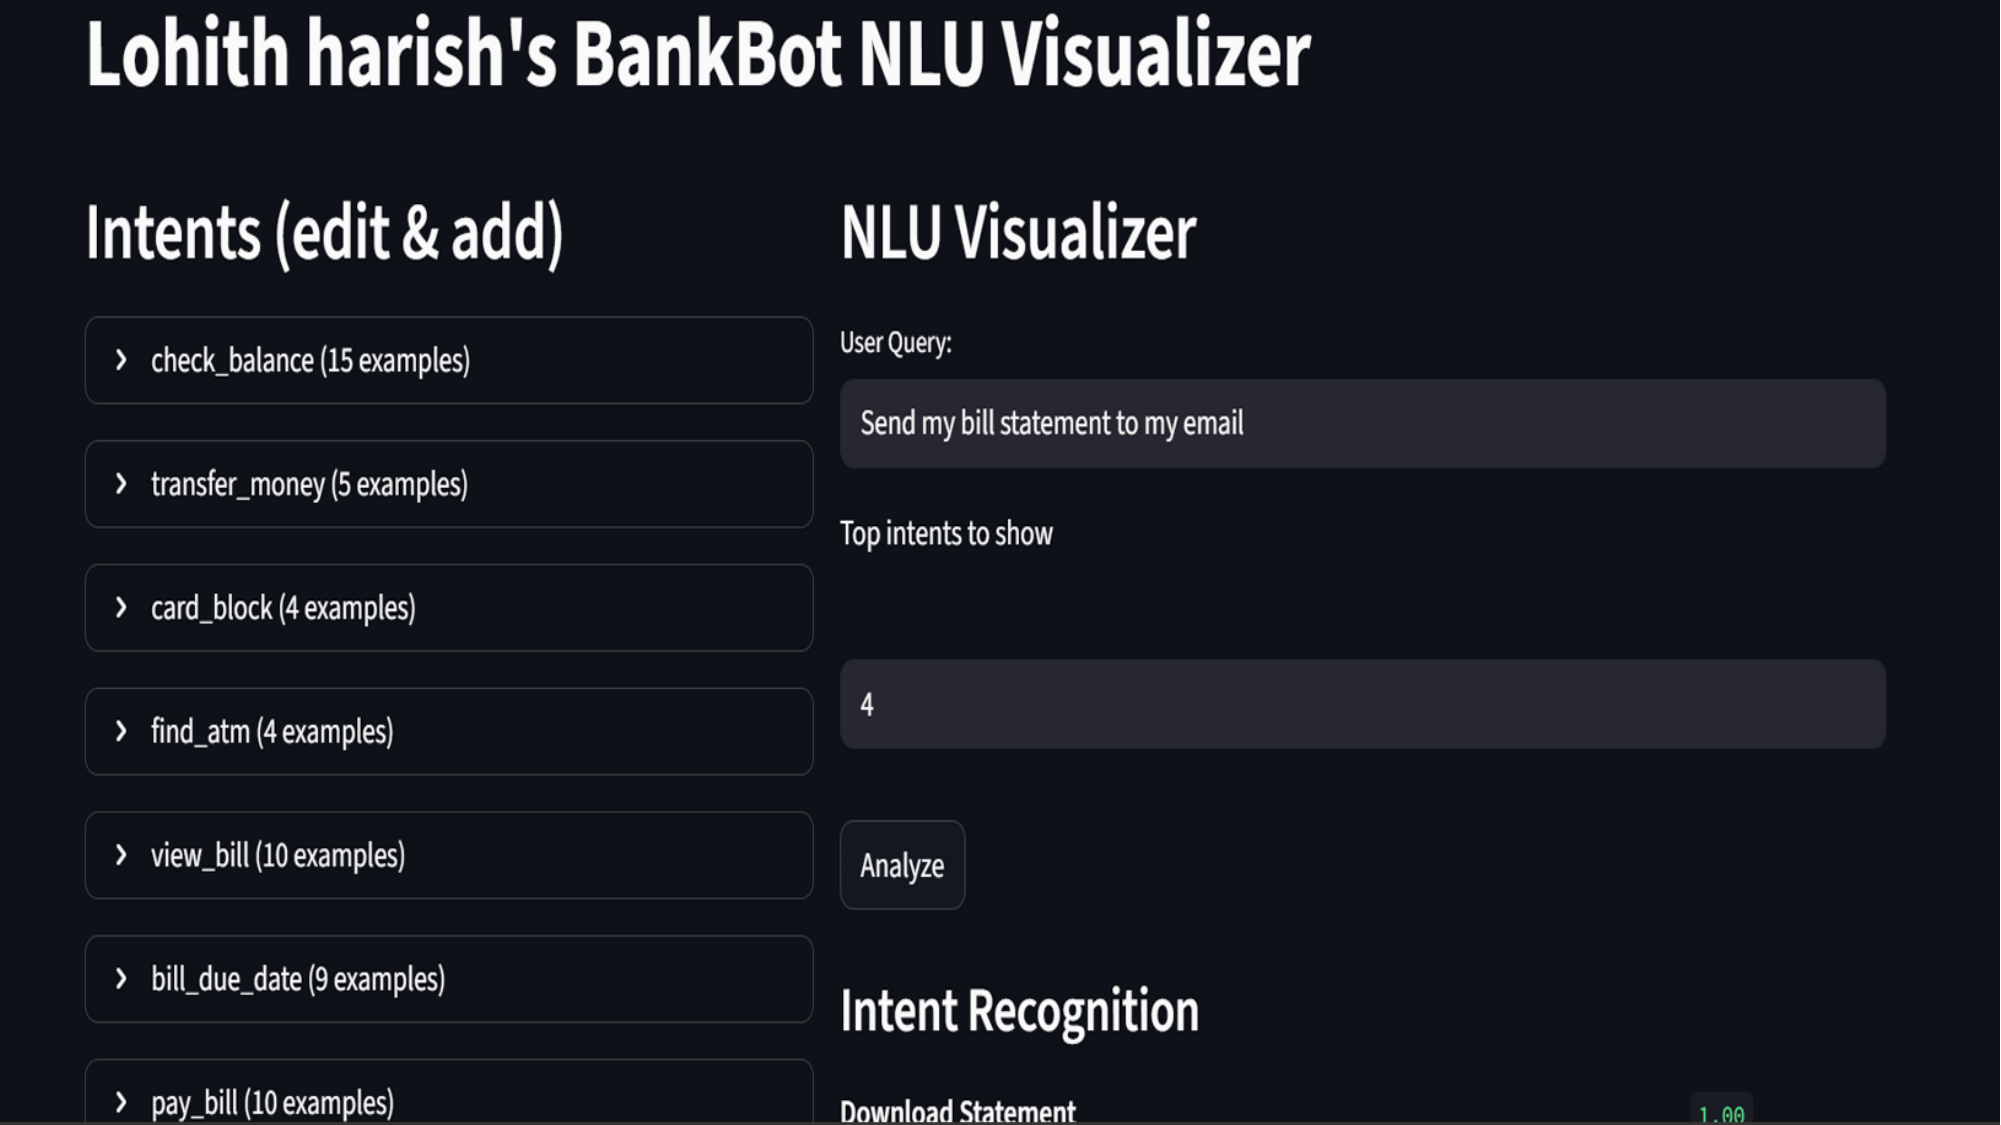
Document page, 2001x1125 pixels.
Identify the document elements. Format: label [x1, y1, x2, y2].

list [0, 0, 2000, 1125]
